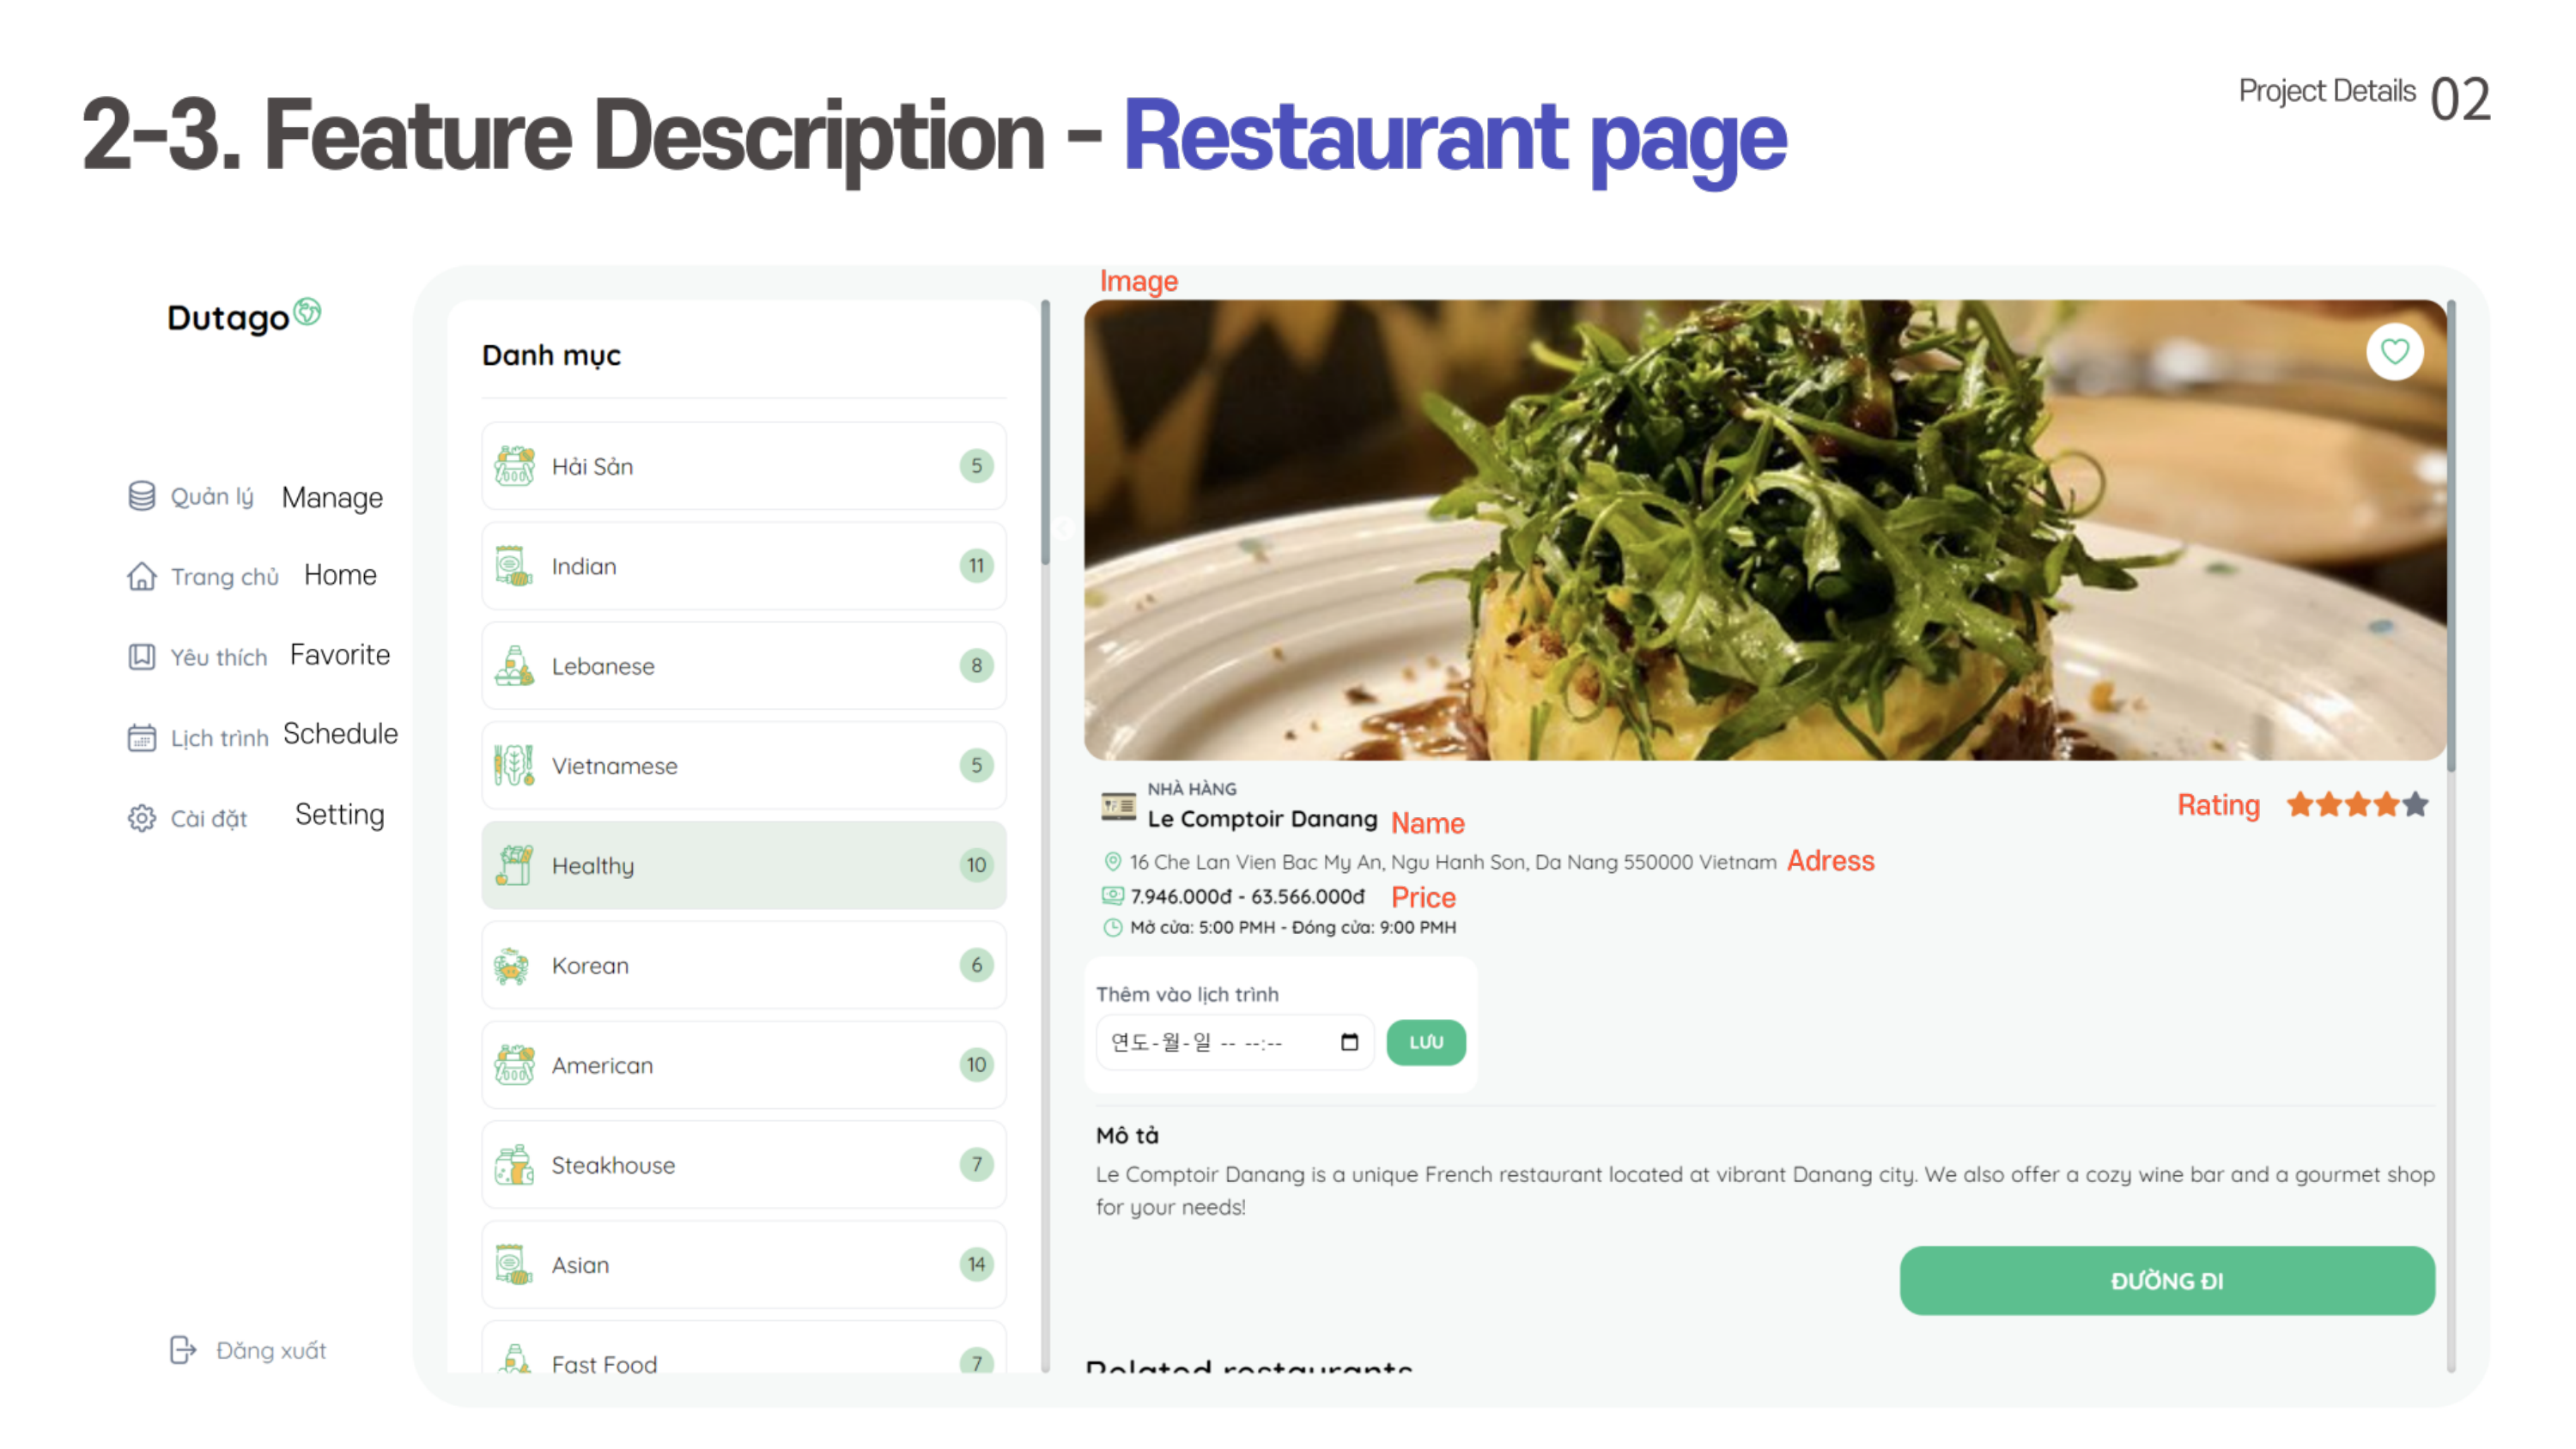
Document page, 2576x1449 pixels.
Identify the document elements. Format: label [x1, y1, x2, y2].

picture [170, 462, 464, 617]
picture [1739, 825, 1918, 902]
picture [174, 779, 467, 864]
text_box [78, 254, 2518, 1410]
picture [47, 43, 1883, 330]
picture [1341, 788, 1503, 940]
picture [1914, 17, 2576, 196]
picture [2111, 769, 2316, 853]
picture [187, 699, 469, 775]
picture [179, 619, 471, 696]
